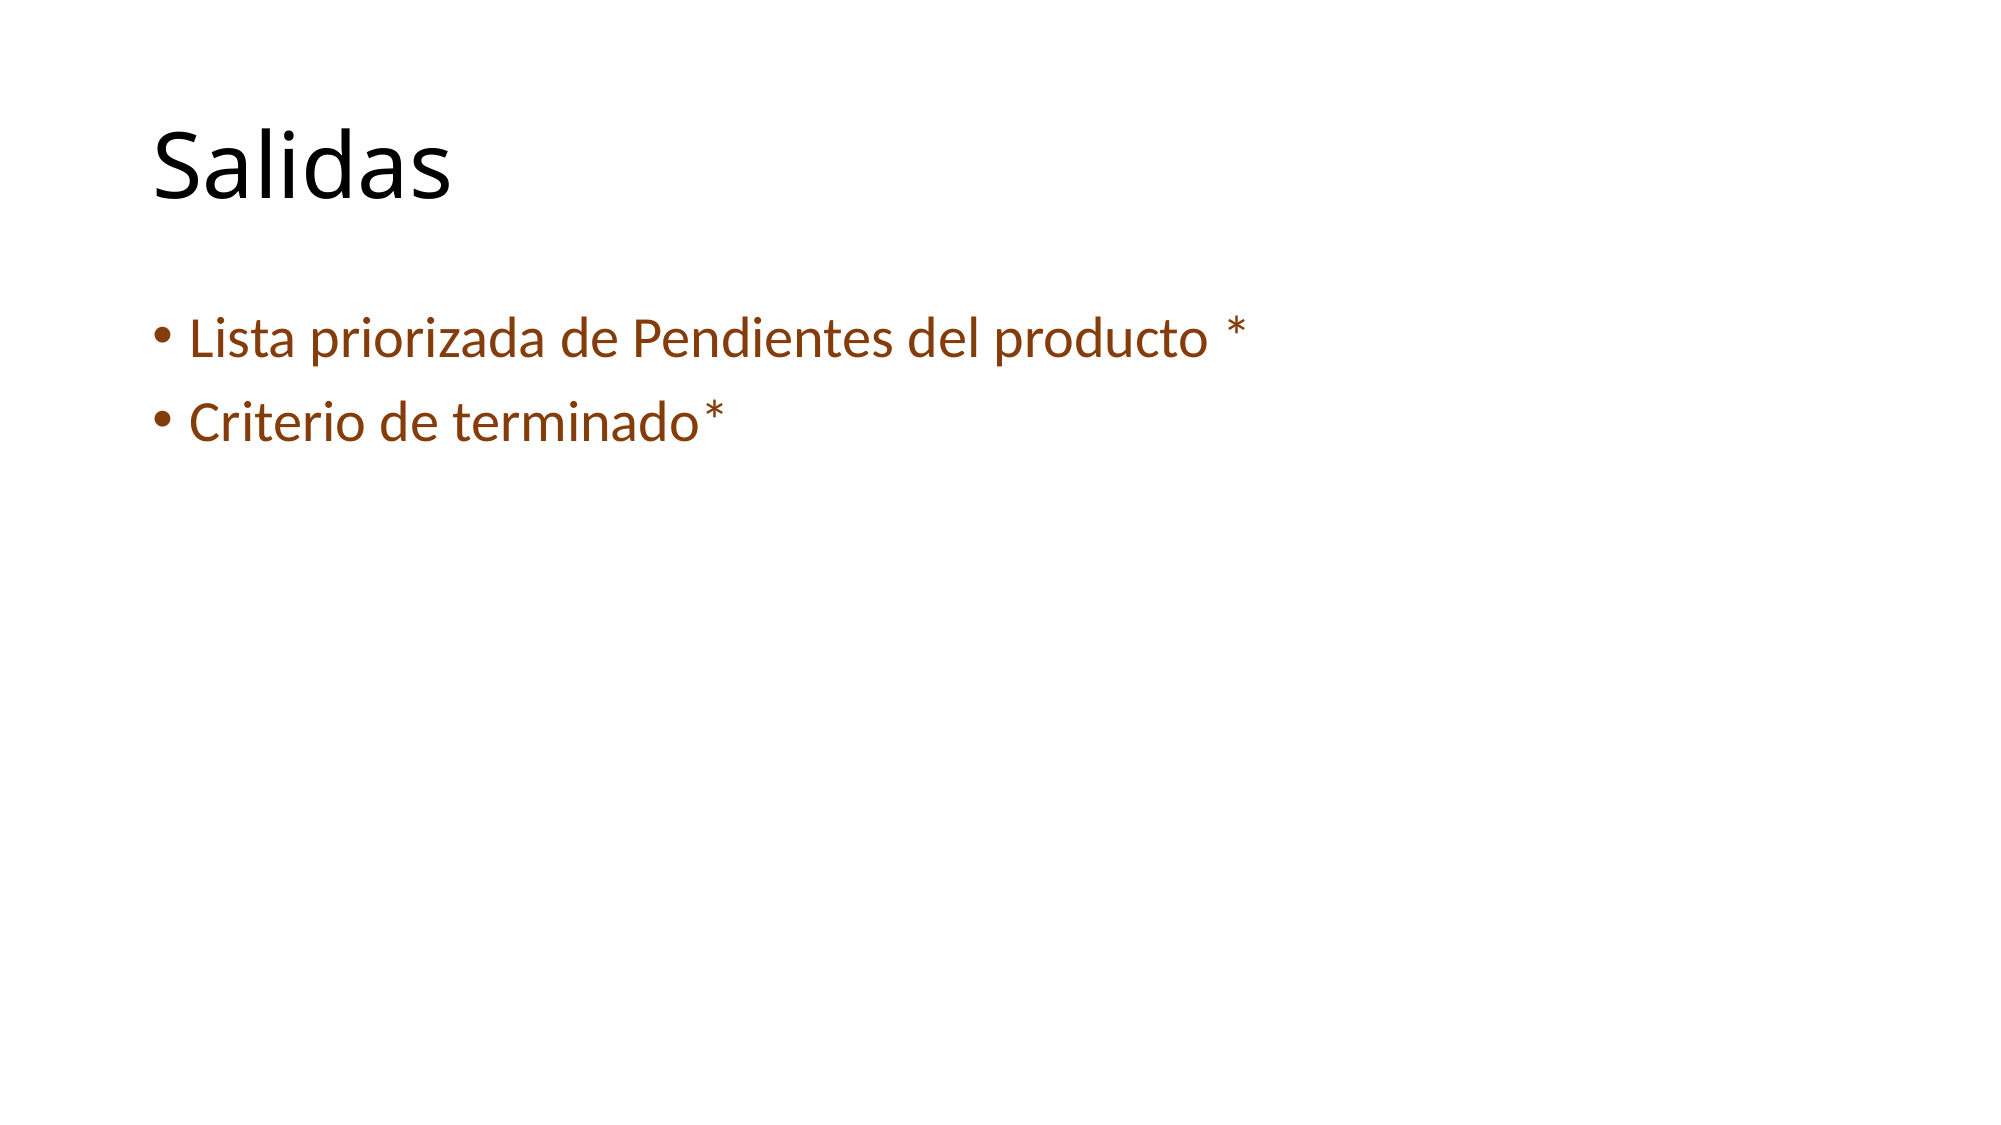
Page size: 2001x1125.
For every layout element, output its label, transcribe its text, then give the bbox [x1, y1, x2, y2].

list Lista priorizada de Pendientes del producto * Criterio de terminado* [137, 299, 1863, 1014]
title Salidas [137, 59, 1863, 278]
